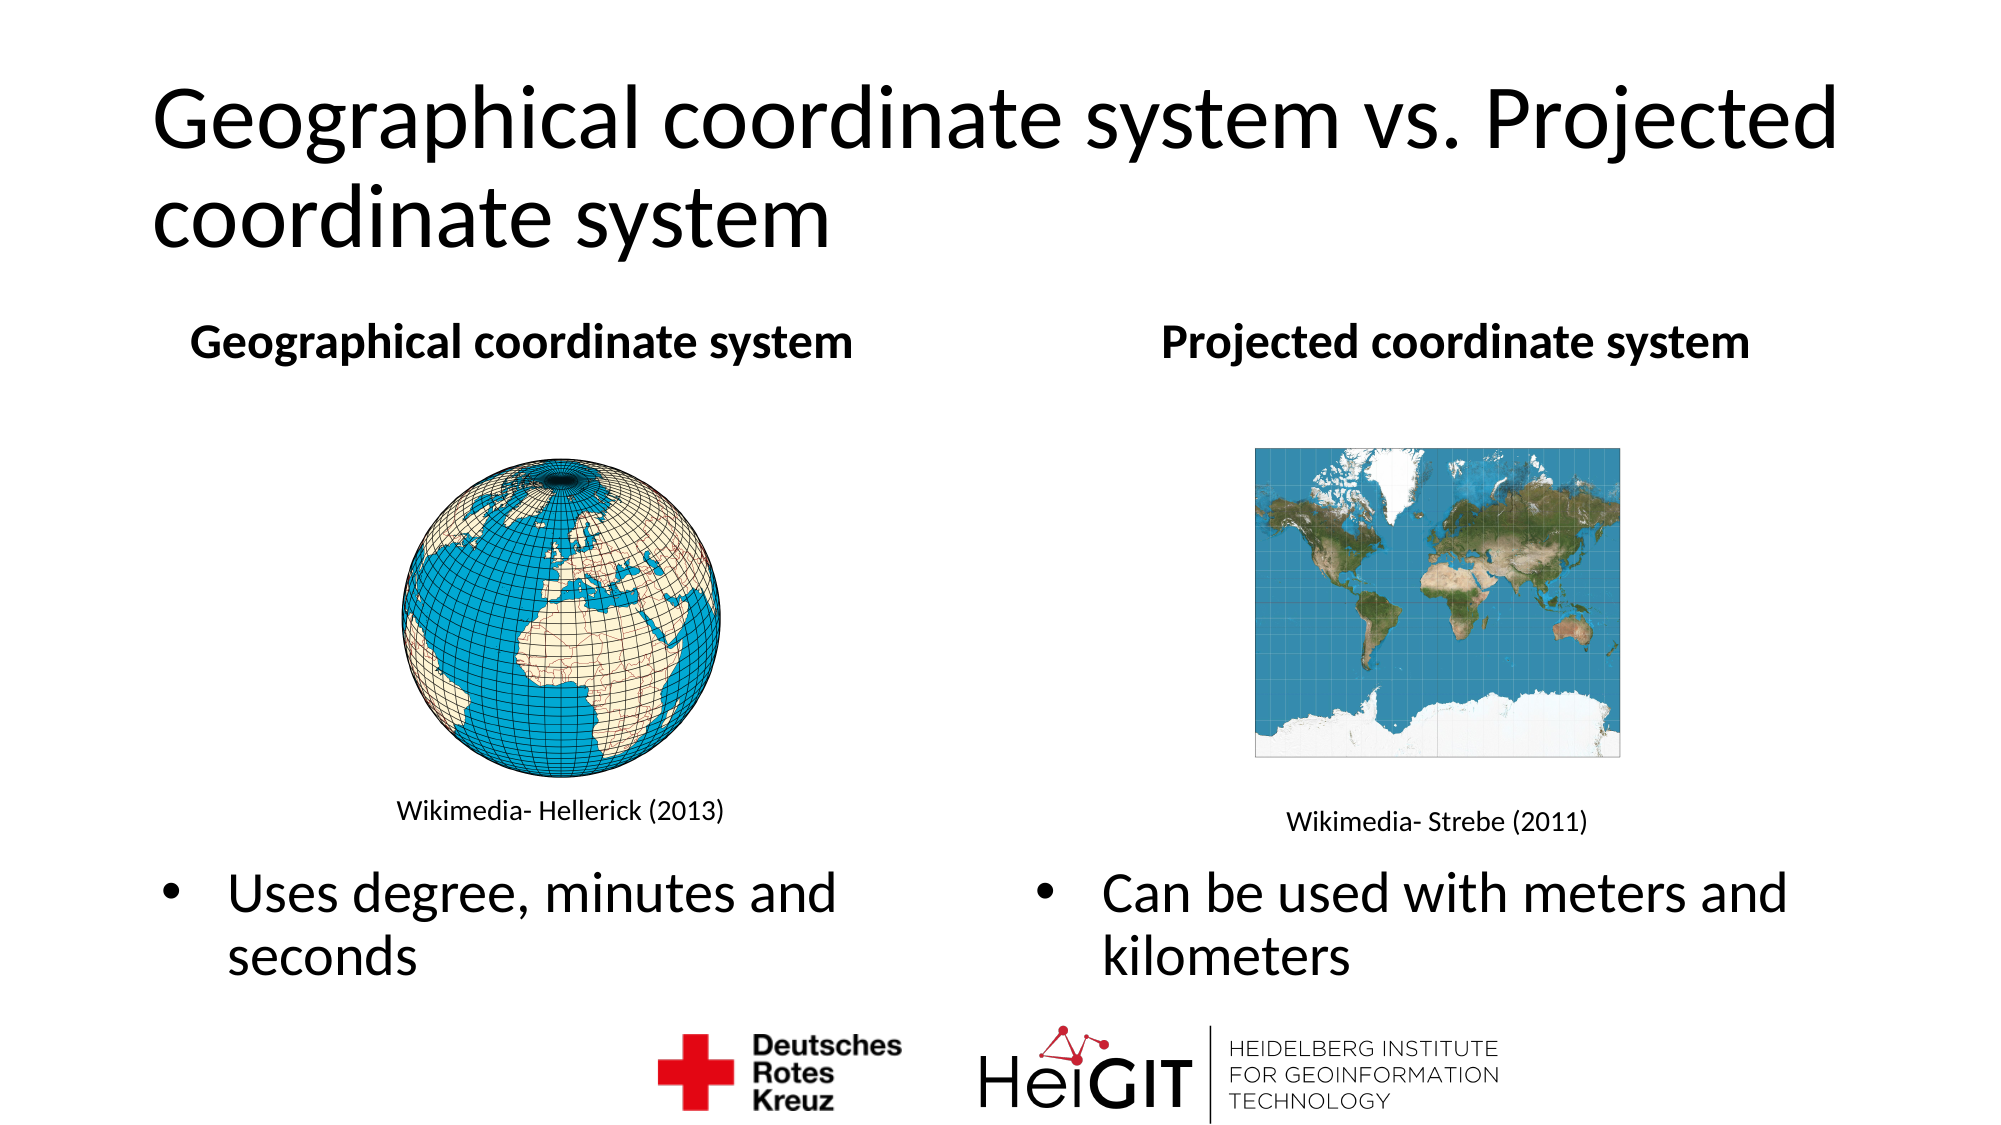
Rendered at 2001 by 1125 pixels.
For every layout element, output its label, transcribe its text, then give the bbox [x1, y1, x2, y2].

list Can be used with meters and kilometers [1012, 854, 1863, 1056]
picture [1254, 447, 1621, 759]
list Geographical coordinate system [137, 316, 984, 452]
title Geographical coordinate system vs. Projected coordinate system [137, 59, 1863, 278]
picture [393, 451, 728, 785]
text_box Wikimedia- Hellerick (2013) [372, 784, 750, 835]
list Uses degree, minutes and seconds [137, 854, 984, 1056]
picture [657, 1056, 902, 1111]
list Projected coordinate system [1012, 316, 1863, 452]
picture [972, 1017, 1506, 1125]
text_box Wikimedia- Strebe (2011) [1220, 794, 1656, 845]
